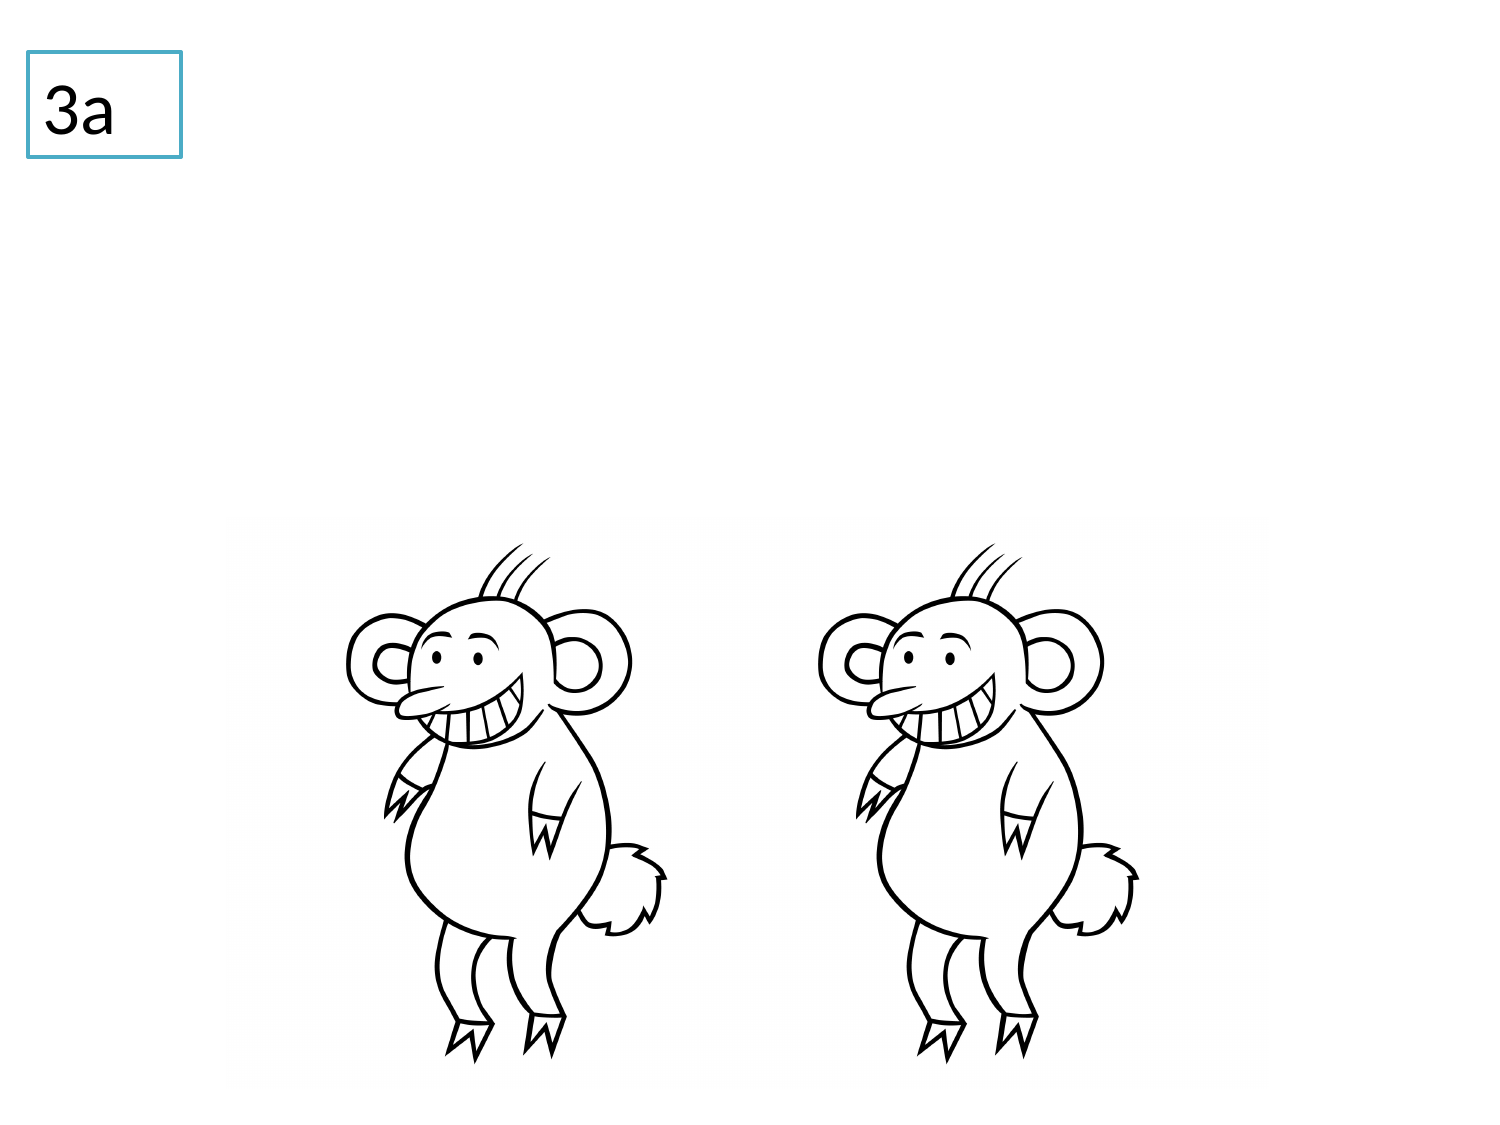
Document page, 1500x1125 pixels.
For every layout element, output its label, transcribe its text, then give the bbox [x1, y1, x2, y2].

text_box 3a [26, 50, 183, 159]
picture [225, 517, 1269, 1089]
